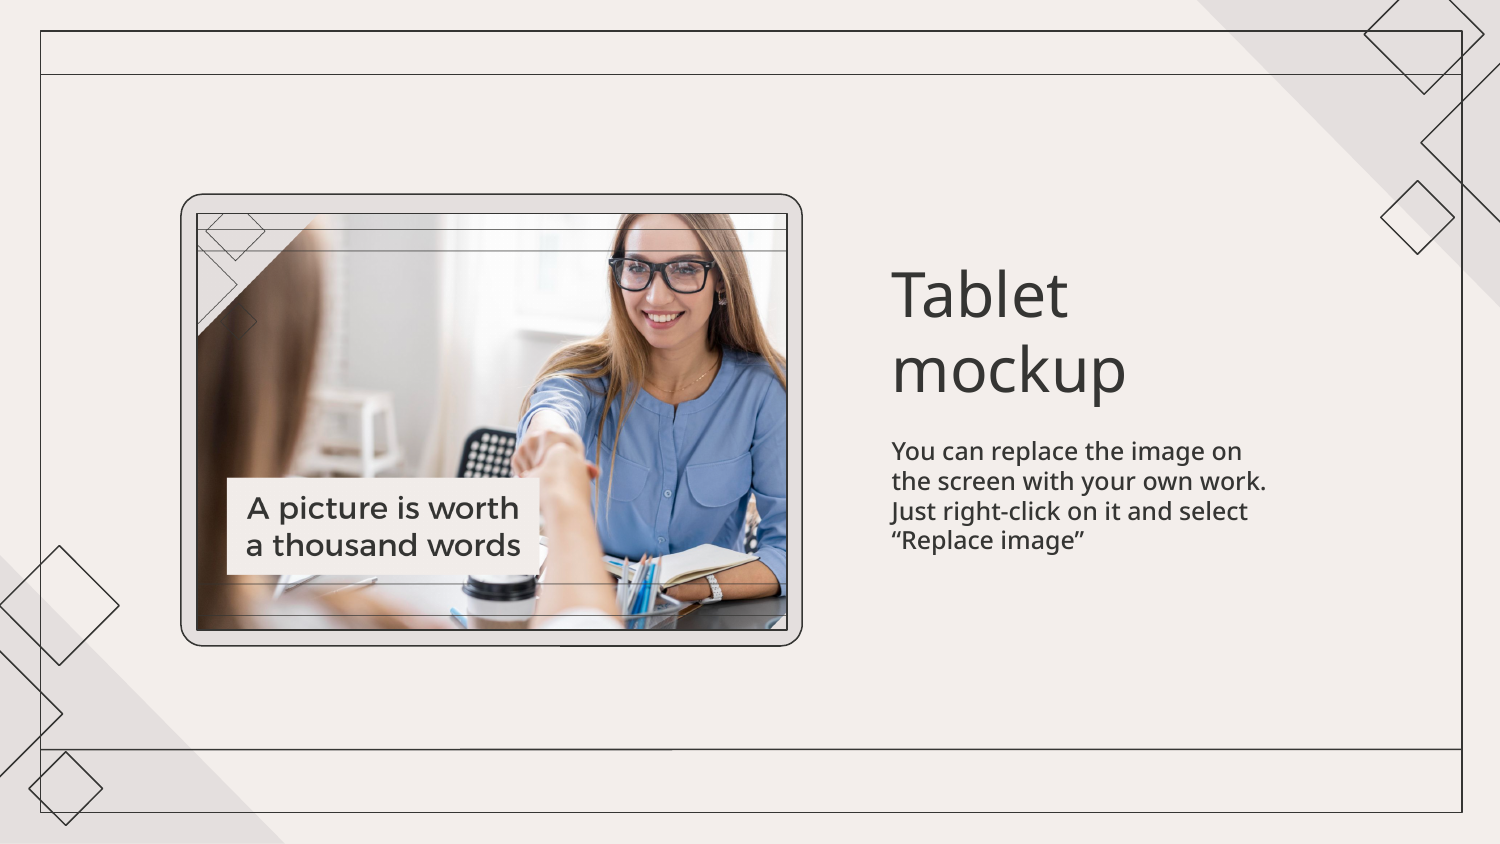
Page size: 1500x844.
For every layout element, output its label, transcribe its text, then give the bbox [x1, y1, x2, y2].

subtitle You can replace the image on the screen with your own work. Just right-click on it and select “Replace image” [876, 420, 1302, 569]
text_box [265, 638, 718, 731]
picture [197, 213, 787, 630]
title Tablet mockup [876, 246, 1302, 420]
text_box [265, 109, 718, 212]
